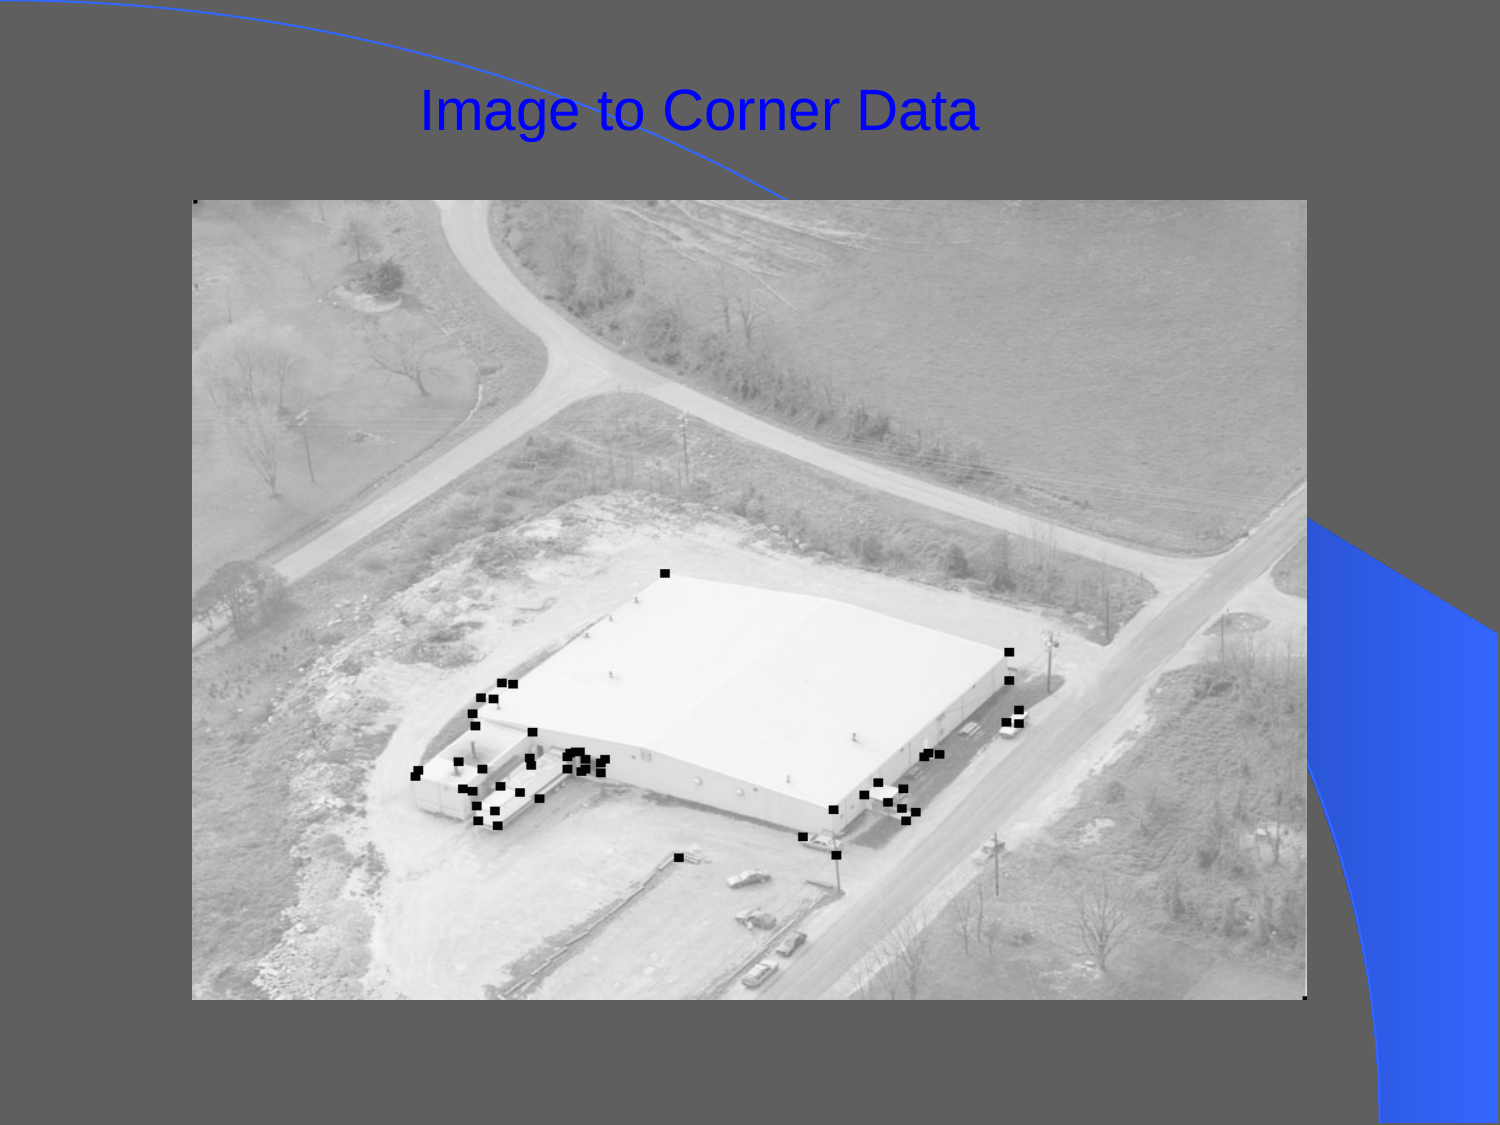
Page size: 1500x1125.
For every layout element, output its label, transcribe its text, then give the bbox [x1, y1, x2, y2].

text_box Image to Corner Data [137, 64, 1263, 150]
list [192, 199, 1308, 1000]
